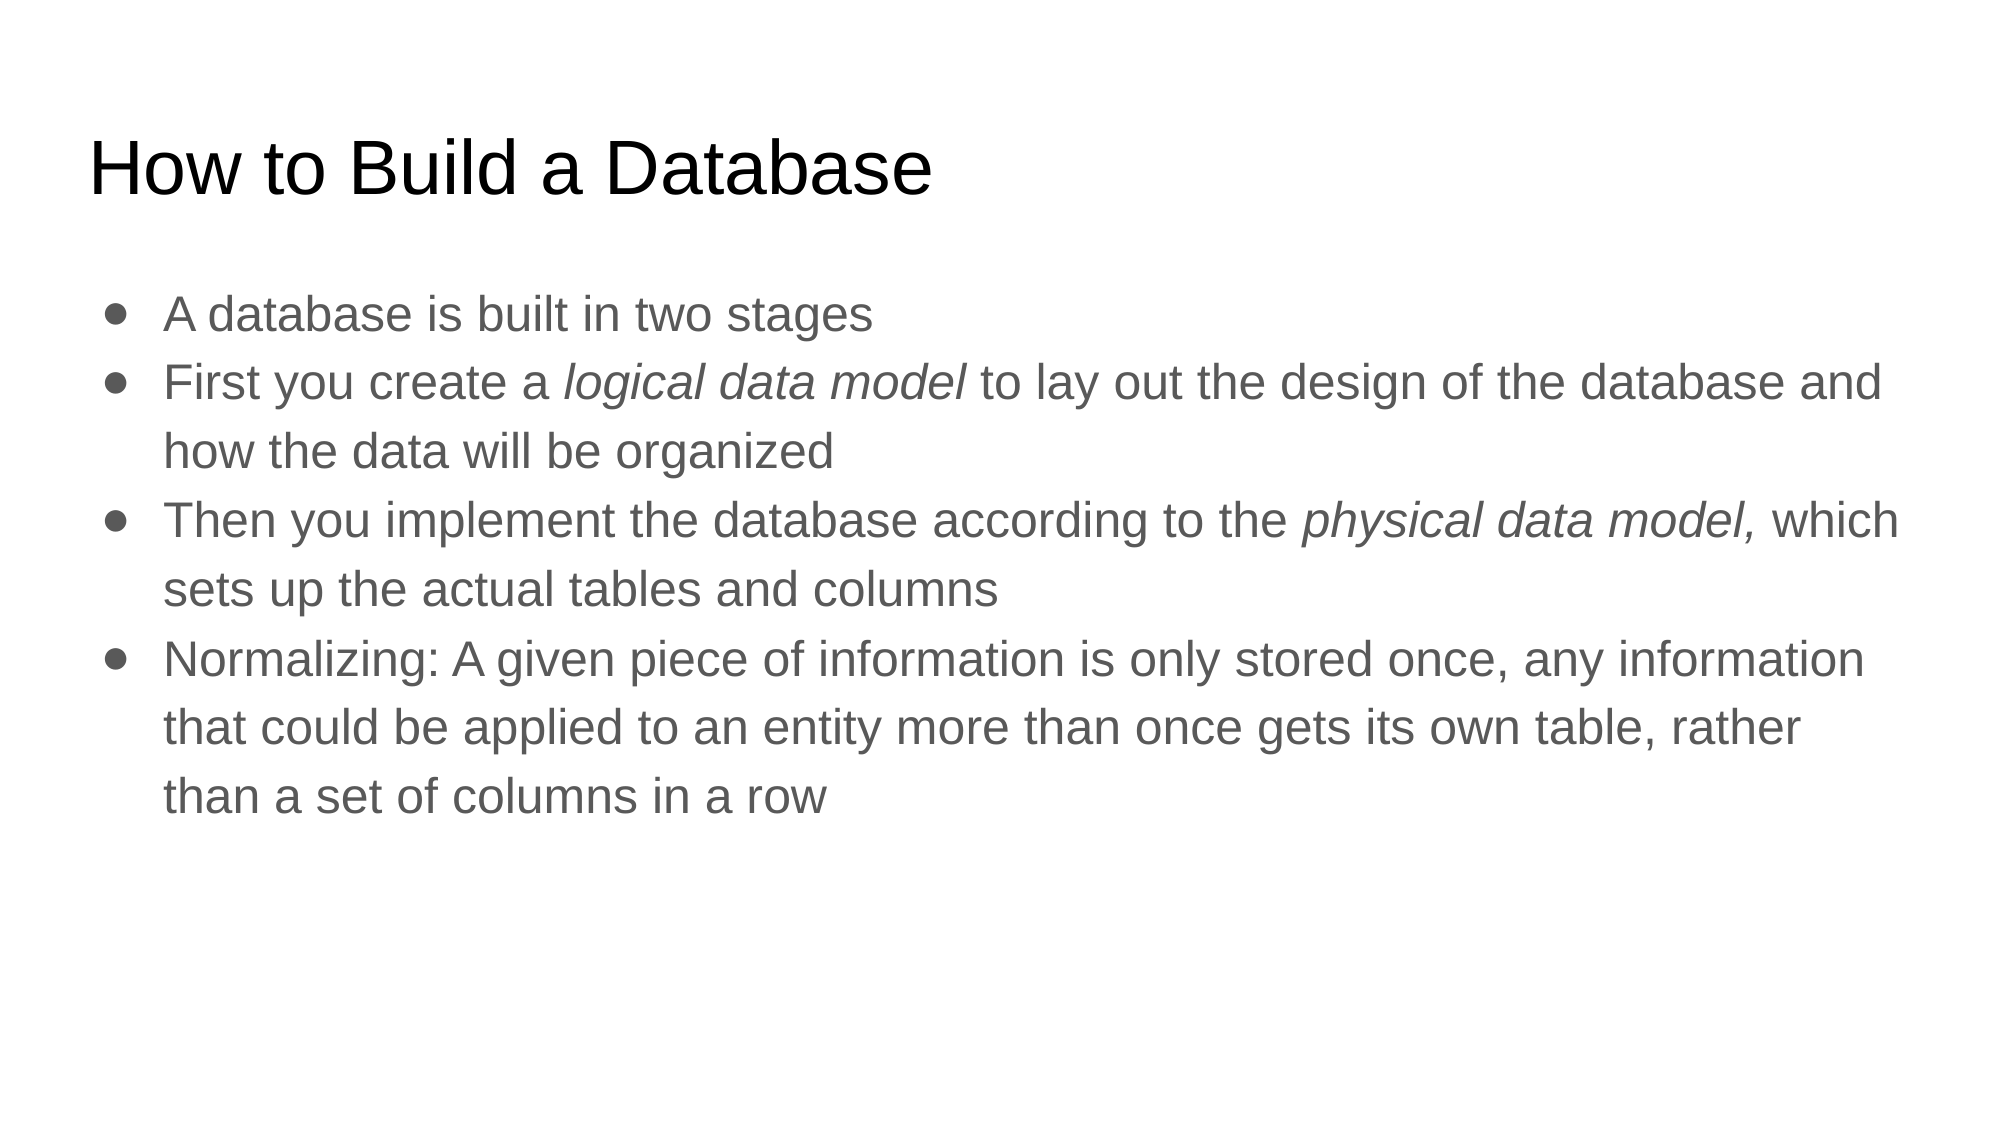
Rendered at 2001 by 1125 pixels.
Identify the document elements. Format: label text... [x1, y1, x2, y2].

list A database is built in two stages First you create a logical data model to lay out the design of the database and how the data will be organized Then you implement the database according to the physical data model, which sets up the actual tables and columns Normalizing: A given piece of information is only stored once, any information that could be applied to an entity more than once gets its own table, rather than a set of columns in a row [68, 252, 1932, 1000]
title How to Build a Database [68, 97, 1932, 223]
